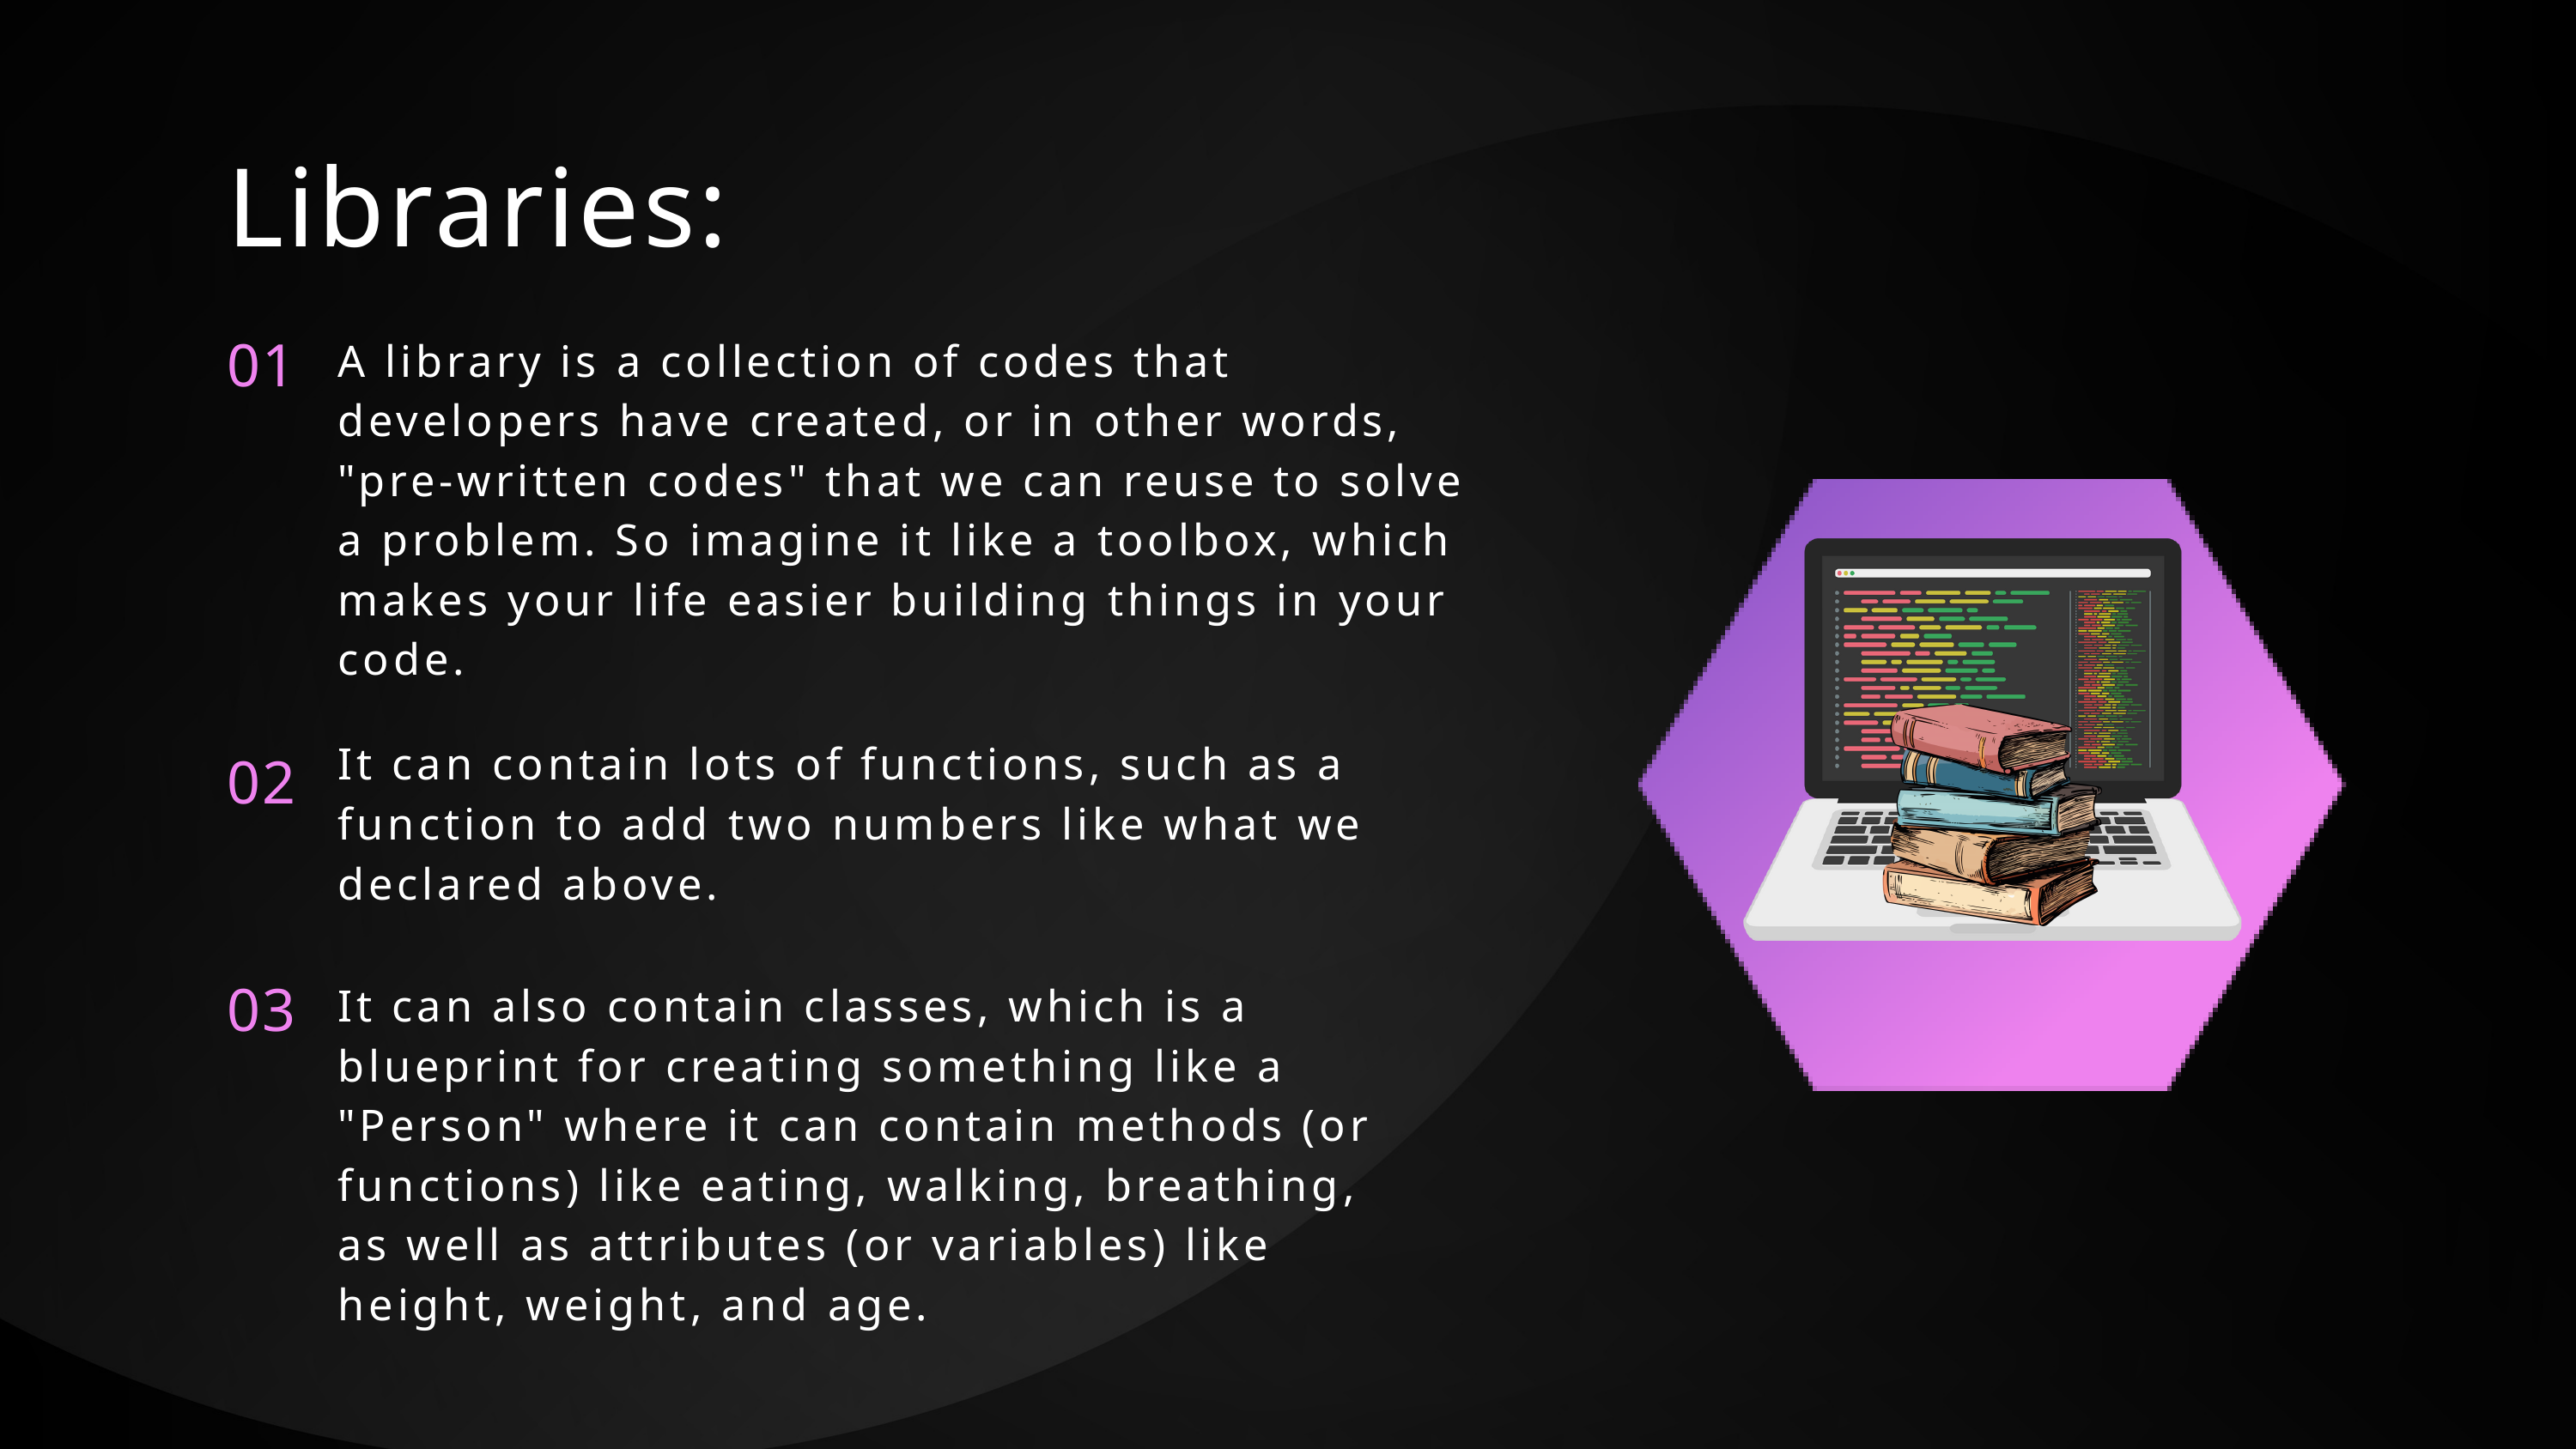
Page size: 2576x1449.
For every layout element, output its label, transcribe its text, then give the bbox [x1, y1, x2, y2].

text_box 01 [227, 316, 316, 398]
text_box Libraries: [227, 116, 1639, 269]
text_box It can contain lots of functions, such as a function to add two numbers like what we declared above. [337, 729, 1378, 968]
text_box A library is a collection of codes that developers have created, or in other words, "pre-written codes" that we can reuse to solve a problem. So imagine it like a toolbox, which makes your life easier building things in your code. [337, 325, 1490, 744]
text_box [1882, 704, 2102, 926]
text_box 03 [227, 961, 316, 1044]
text_box [1638, 479, 2347, 1091]
text_box [1743, 538, 2242, 941]
text_box It can also contain classes, which is a blueprint for creating something like a "Person" where it can contain methods (or functions) like eating, walking, breathing, as well as attributes (or variables) like height, weight, and age. [337, 971, 1378, 1389]
text_box 02 [227, 734, 316, 816]
text_box [0, 0, 2576, 1449]
